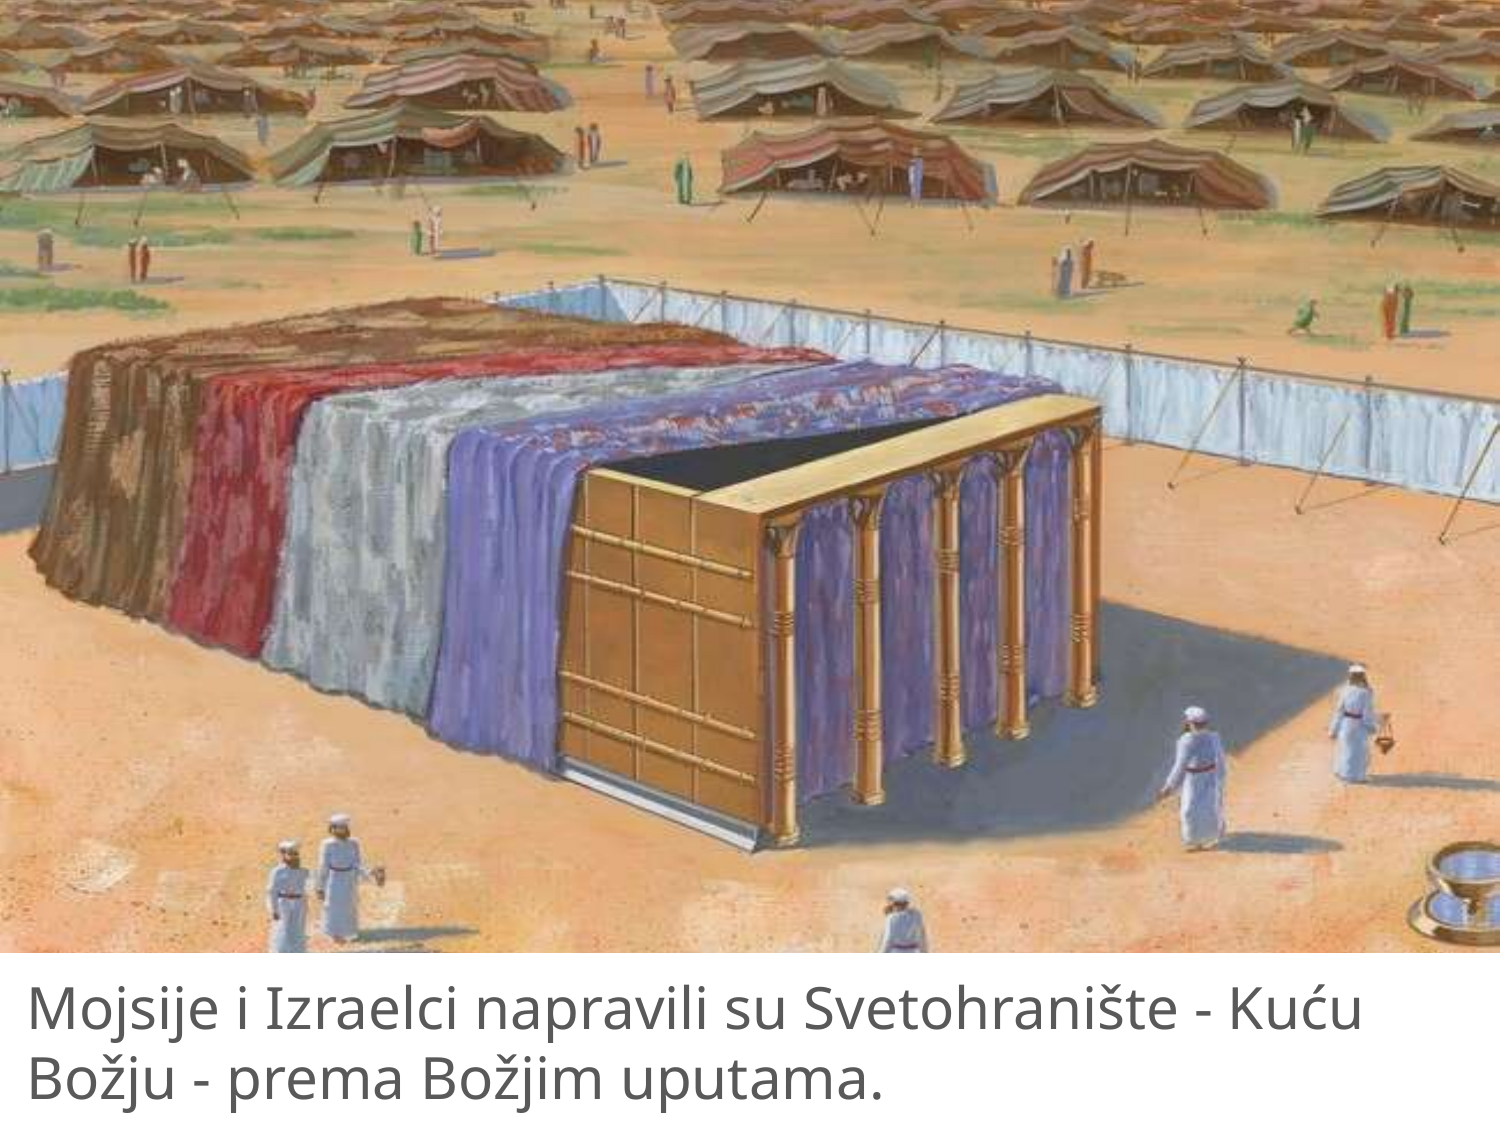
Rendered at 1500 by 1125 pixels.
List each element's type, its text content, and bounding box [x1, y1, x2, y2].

picture [0, 0, 1500, 953]
text_box Mojsije i Izraelci napravili su Svetohranište - Kuću Božju - prema Božjim uputama. [11, 964, 1498, 1119]
